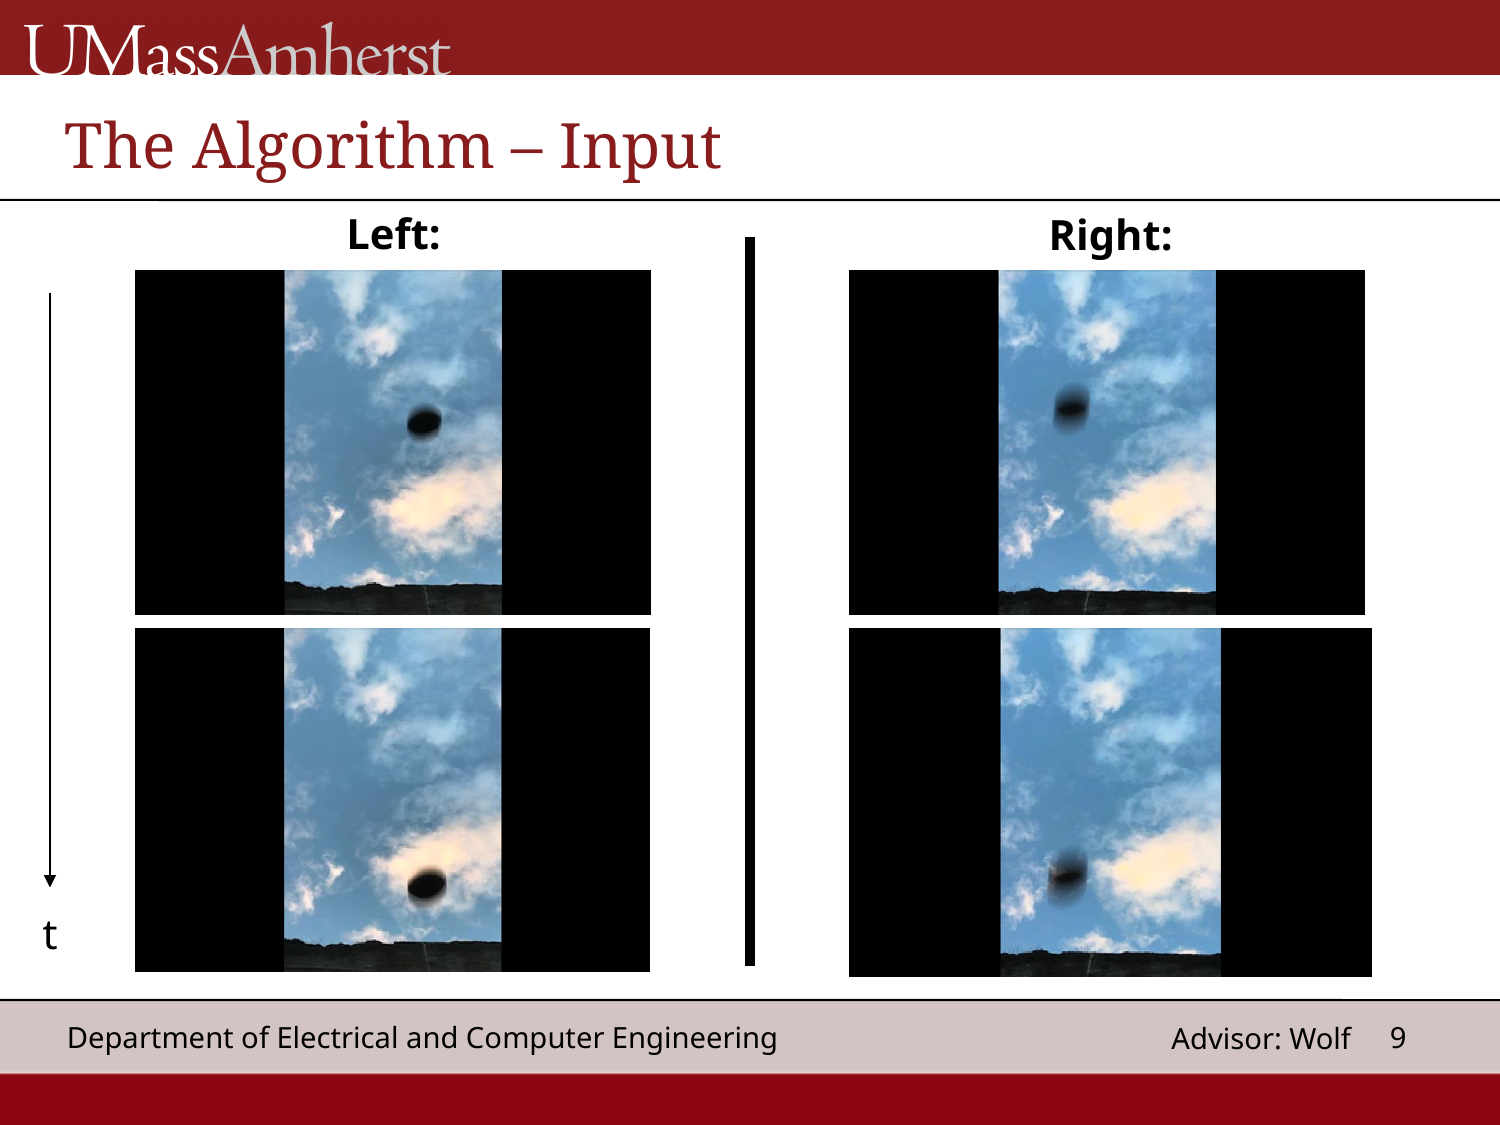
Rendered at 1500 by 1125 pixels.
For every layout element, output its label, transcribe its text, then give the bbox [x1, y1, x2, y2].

text_box Left: [174, 200, 613, 265]
picture [0, 1002, 1500, 1125]
title The Algorithm – Input [50, 99, 1500, 188]
text_box Right: [891, 201, 1330, 267]
picture [849, 628, 1373, 977]
picture [135, 270, 651, 615]
picture [849, 270, 1365, 615]
picture [0, 0, 1500, 75]
picture [135, 628, 651, 972]
text_box t [12, 900, 88, 965]
